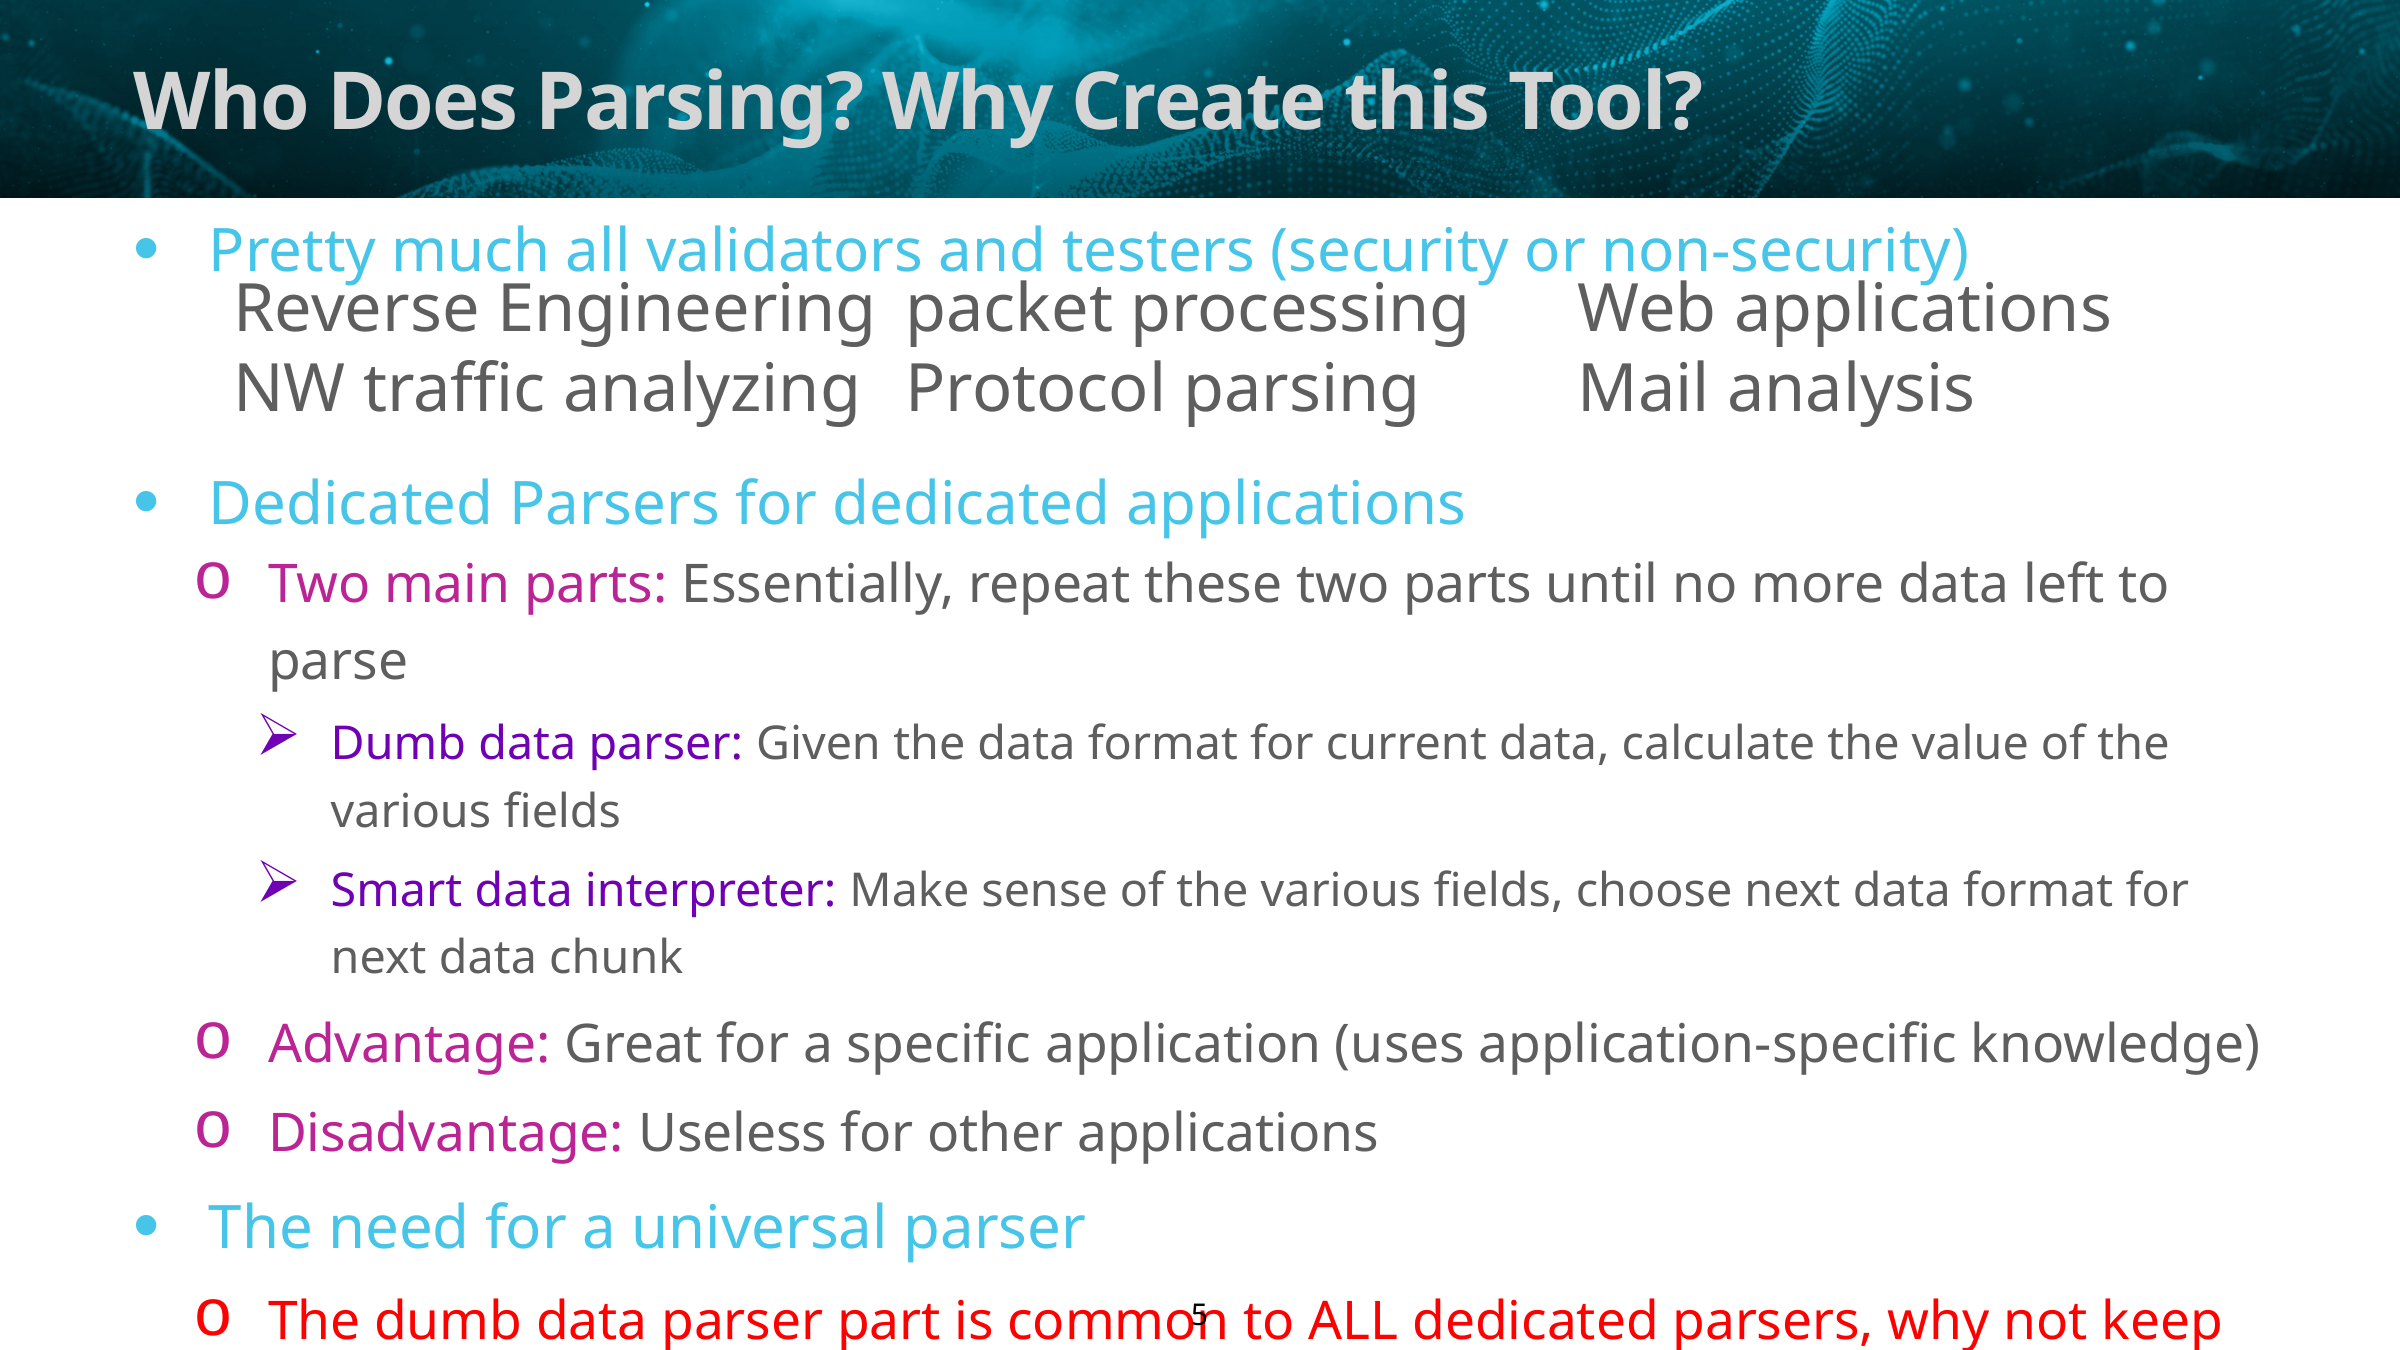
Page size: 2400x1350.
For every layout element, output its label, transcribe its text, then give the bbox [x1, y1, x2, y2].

picture [0, 0, 2400, 1350]
title Who Does Parsing? Why Create this Tool? [119, 56, 2280, 173]
slide_number 5 [1181, 1286, 1217, 1342]
text_box Reverse Engineering NW traffic analyzing packet processing Protocol parsing Web applications Mail analysis [225, 231, 2252, 459]
text_box [1124, 599, 1275, 750]
list Pretty much all validators and testers (security or non-security) Dedicated Parsers for dedicated applications Two main parts: Essentially, repeat these two parts until no more data left to parse Dumb data parser: Given the data format for current data, calculate the value of the various fields Smart data interpreter: Make sense of the various fields, choose next data format for next data chunk Advantage: Great for a specific application (uses application-specific knowledge) Disadvantage: Useless for other applications The need for a universal parser The dumb data parser part is common to ALL dedicated parsers, why not keep just that? Disadvantage: Uses ZERO application-specific knowledge, expects user to know it Advantage: Works for ALL applications, as long as it can handle any input data format [119, 190, 2279, 1283]
